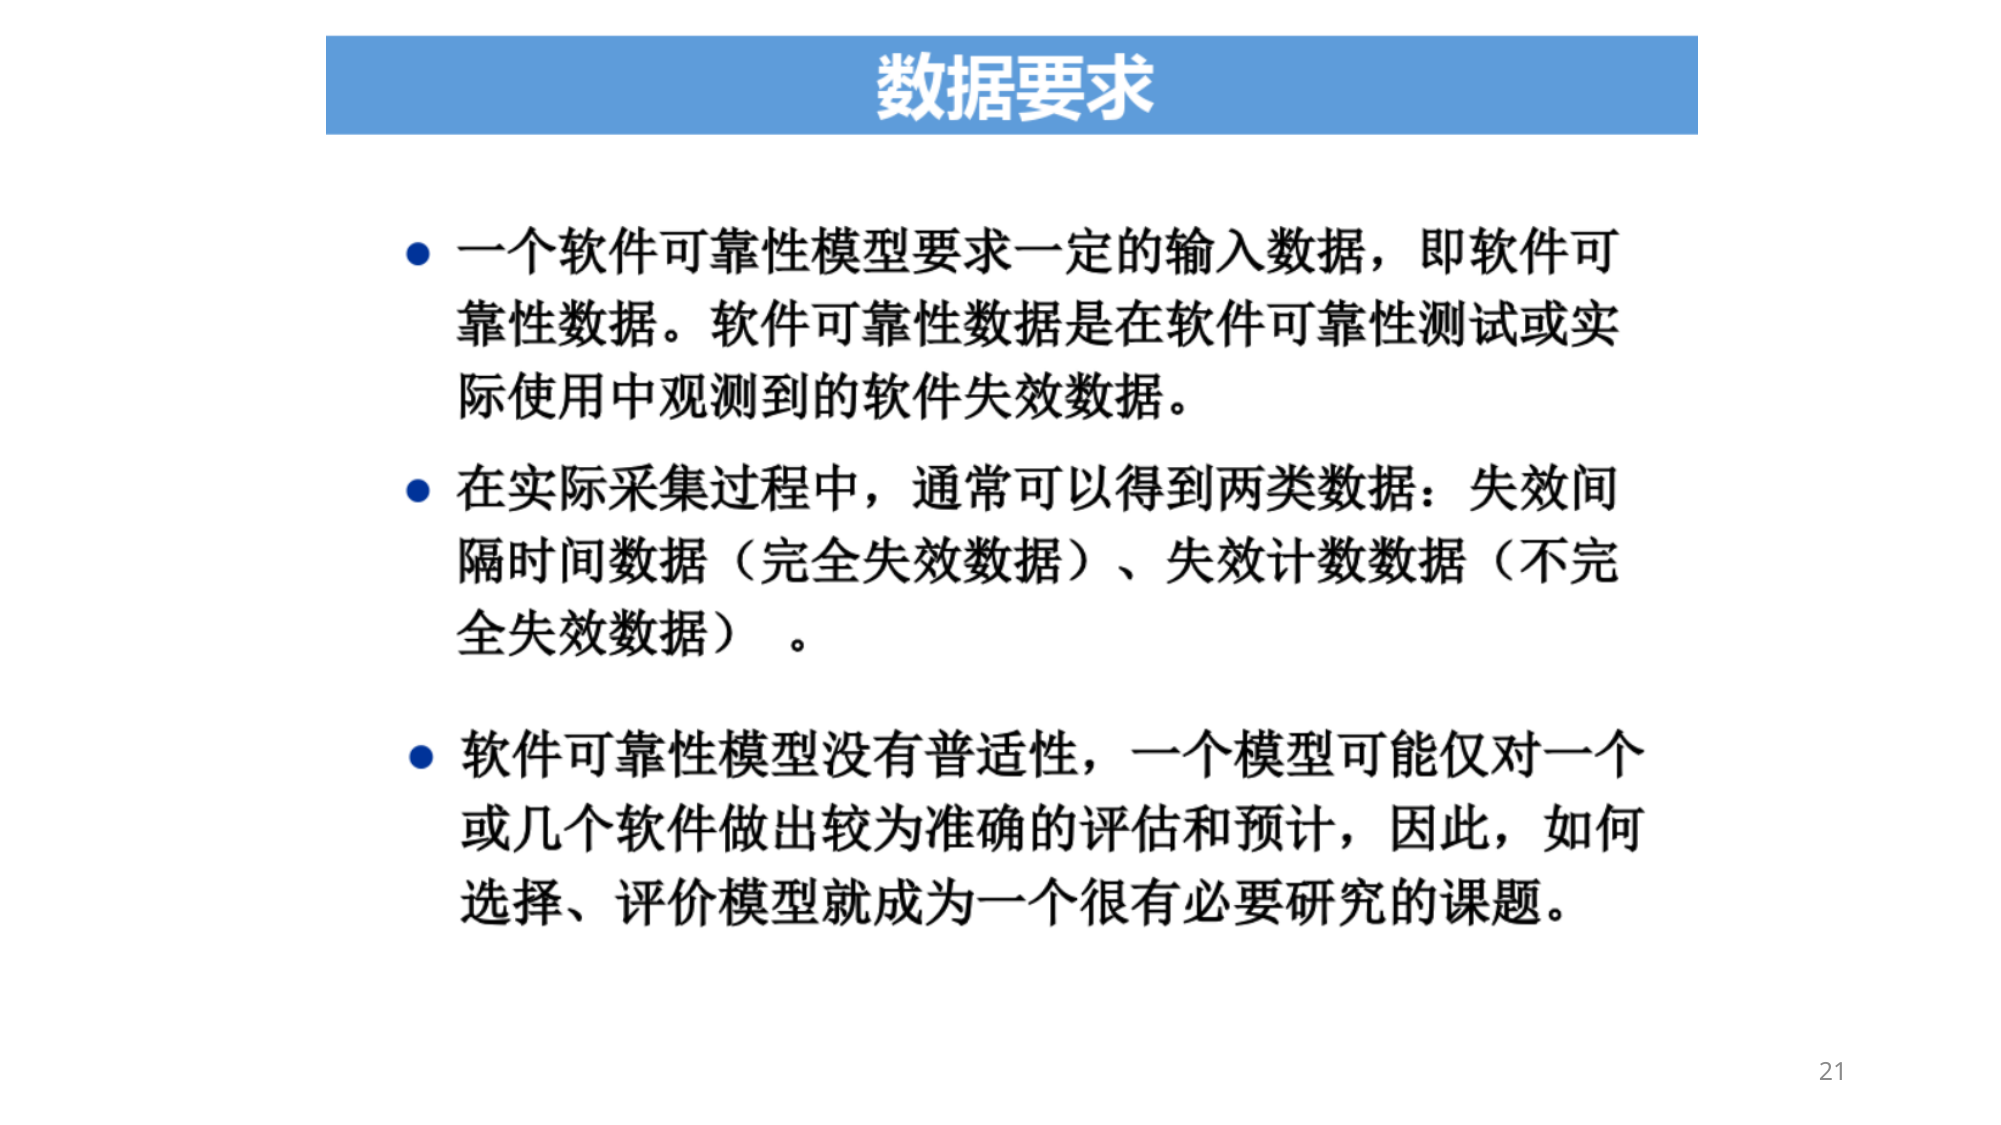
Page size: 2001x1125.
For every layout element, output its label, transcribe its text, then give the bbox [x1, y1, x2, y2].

picture [326, 30, 1698, 669]
picture [385, 704, 1699, 944]
slide_number 21 [1412, 1042, 1863, 1103]
